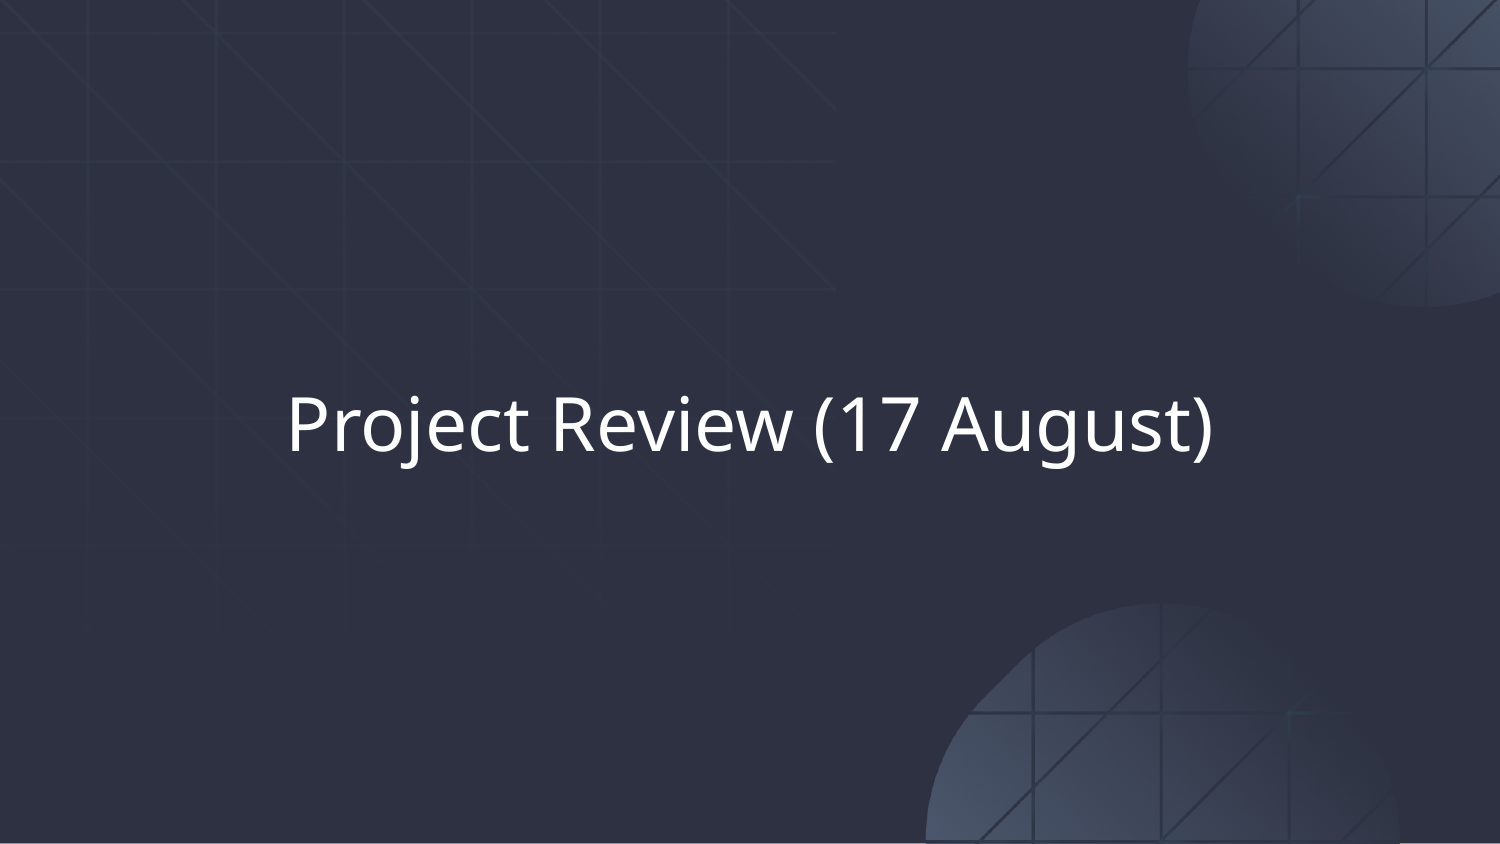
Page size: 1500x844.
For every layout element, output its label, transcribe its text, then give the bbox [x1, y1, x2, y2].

picture [0, 0, 1500, 844]
title Project Review (17 August) [51, 352, 1449, 491]
